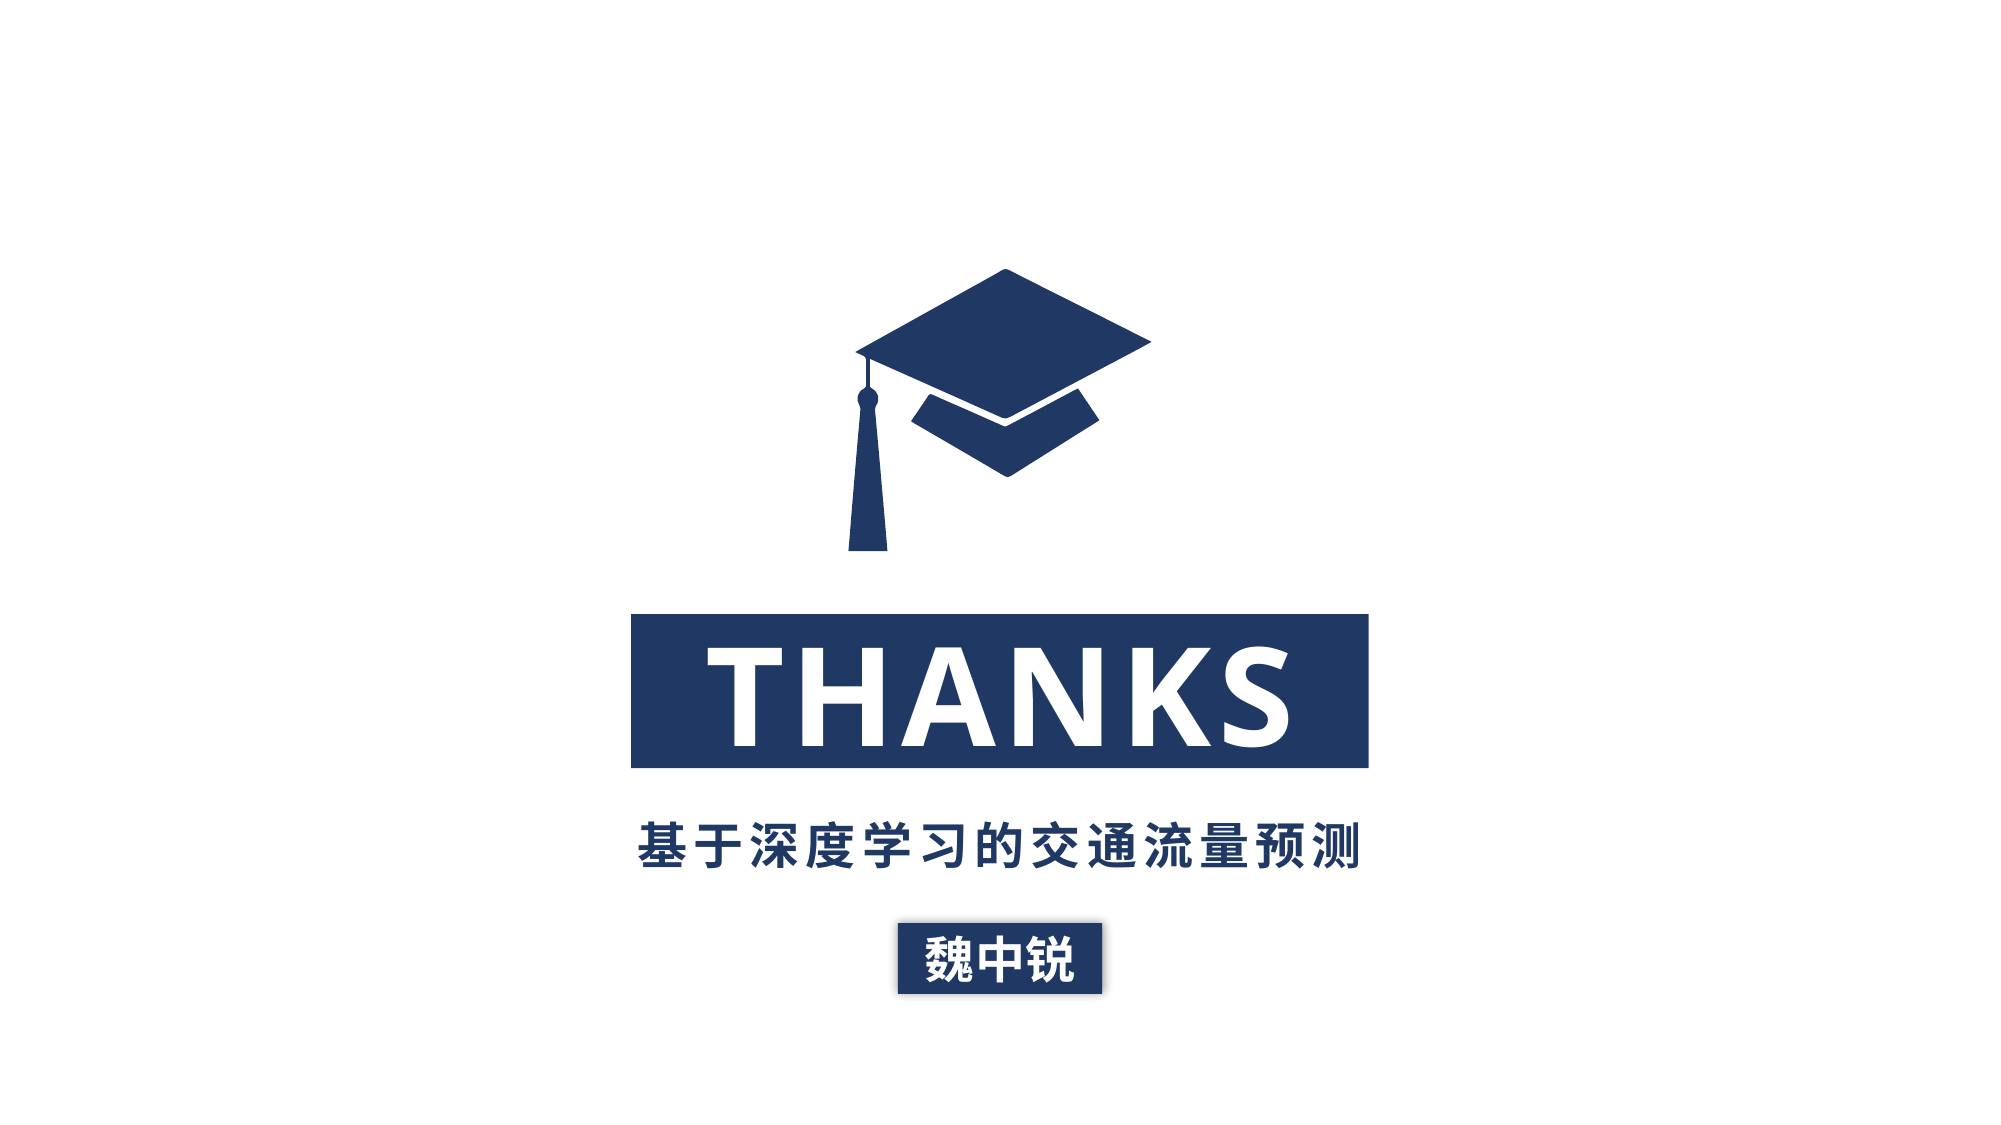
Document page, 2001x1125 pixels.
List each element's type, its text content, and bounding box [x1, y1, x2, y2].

text_box THANKS [630, 613, 1370, 769]
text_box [848, 268, 1152, 552]
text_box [532, 807, 1467, 994]
